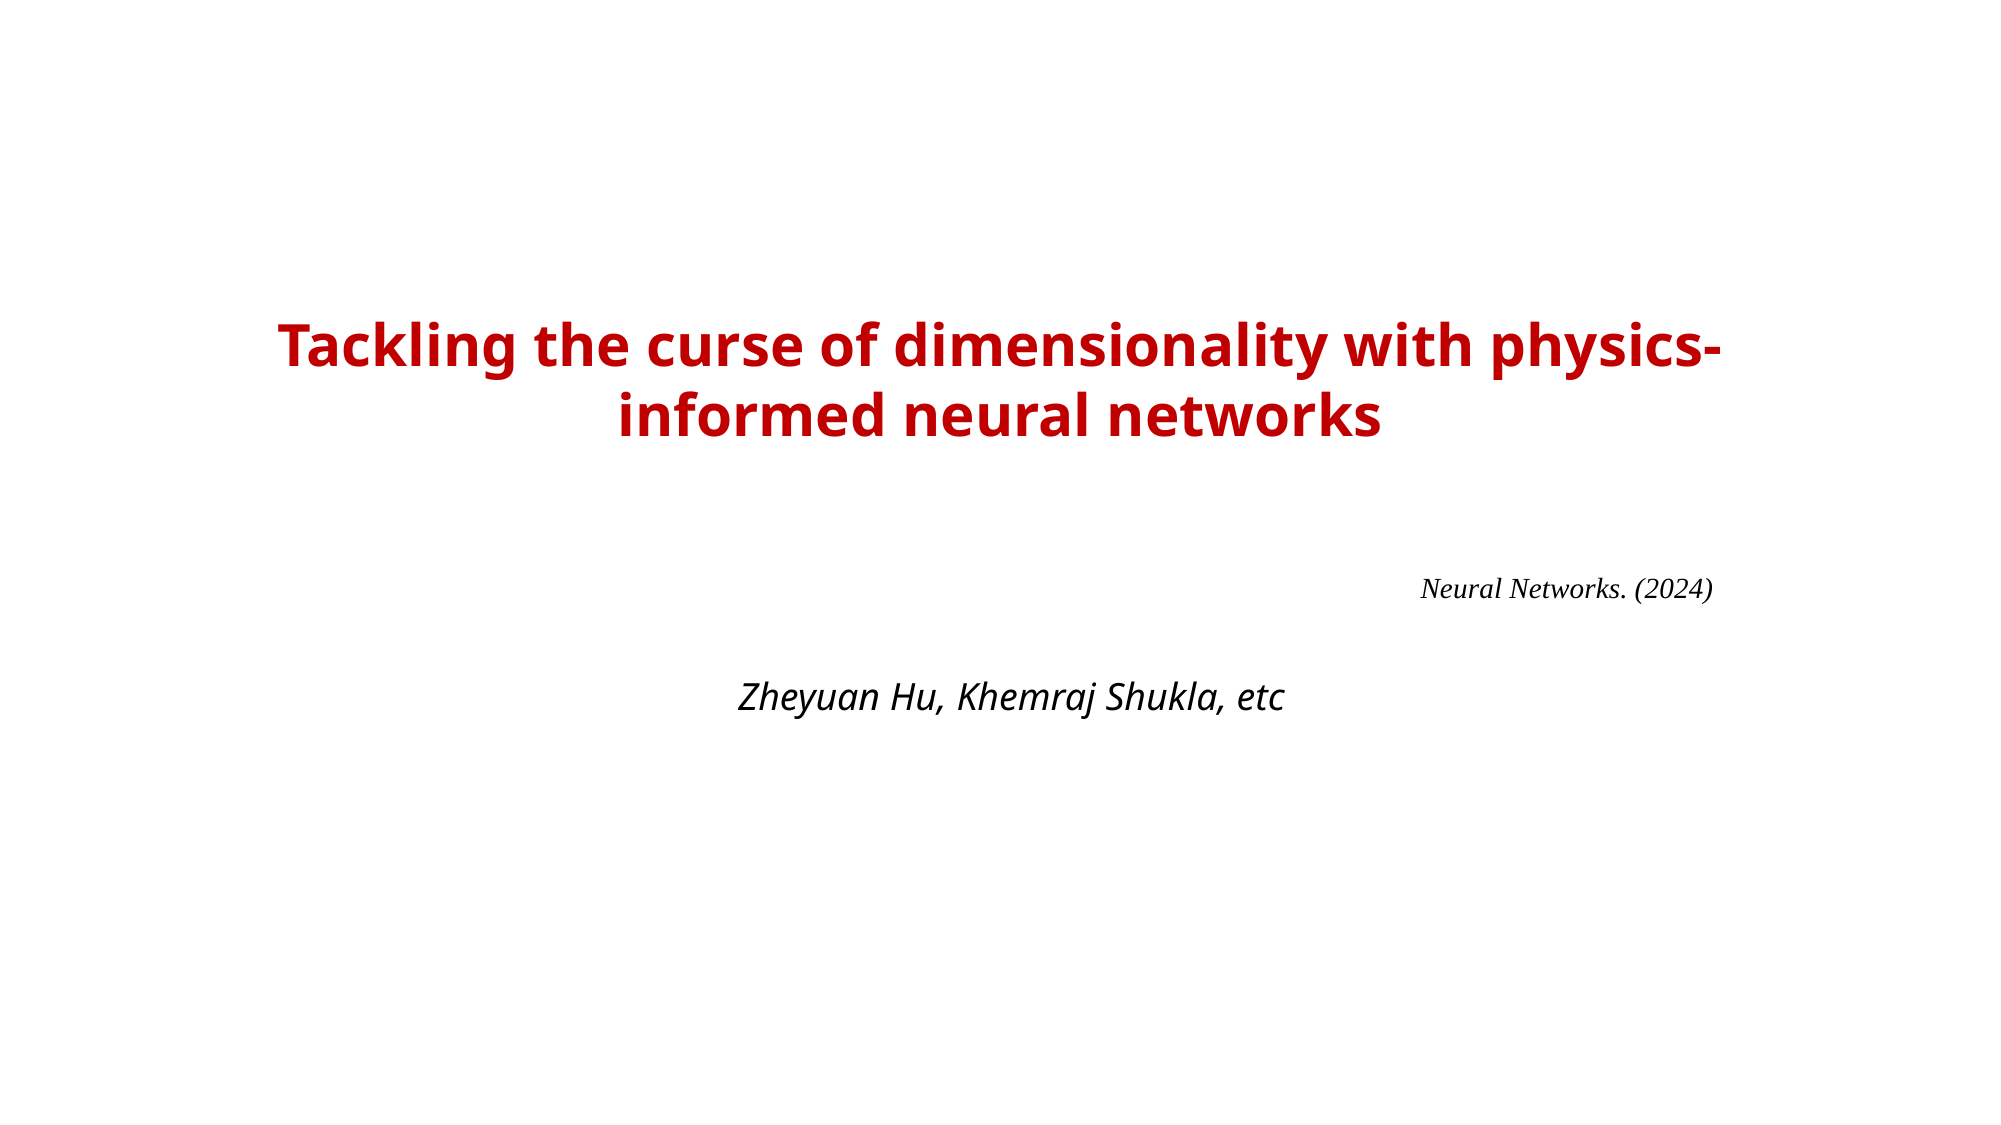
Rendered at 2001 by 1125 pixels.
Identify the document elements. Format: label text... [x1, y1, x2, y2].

text_box Tackling the curse of dimensionality with physics-informed neural networks [249, 300, 1750, 456]
text_box Neural Networks. (2024) [1288, 562, 1846, 613]
text_box Zheyuan Hu, Khemraj Shukla, etc [517, 665, 1506, 726]
